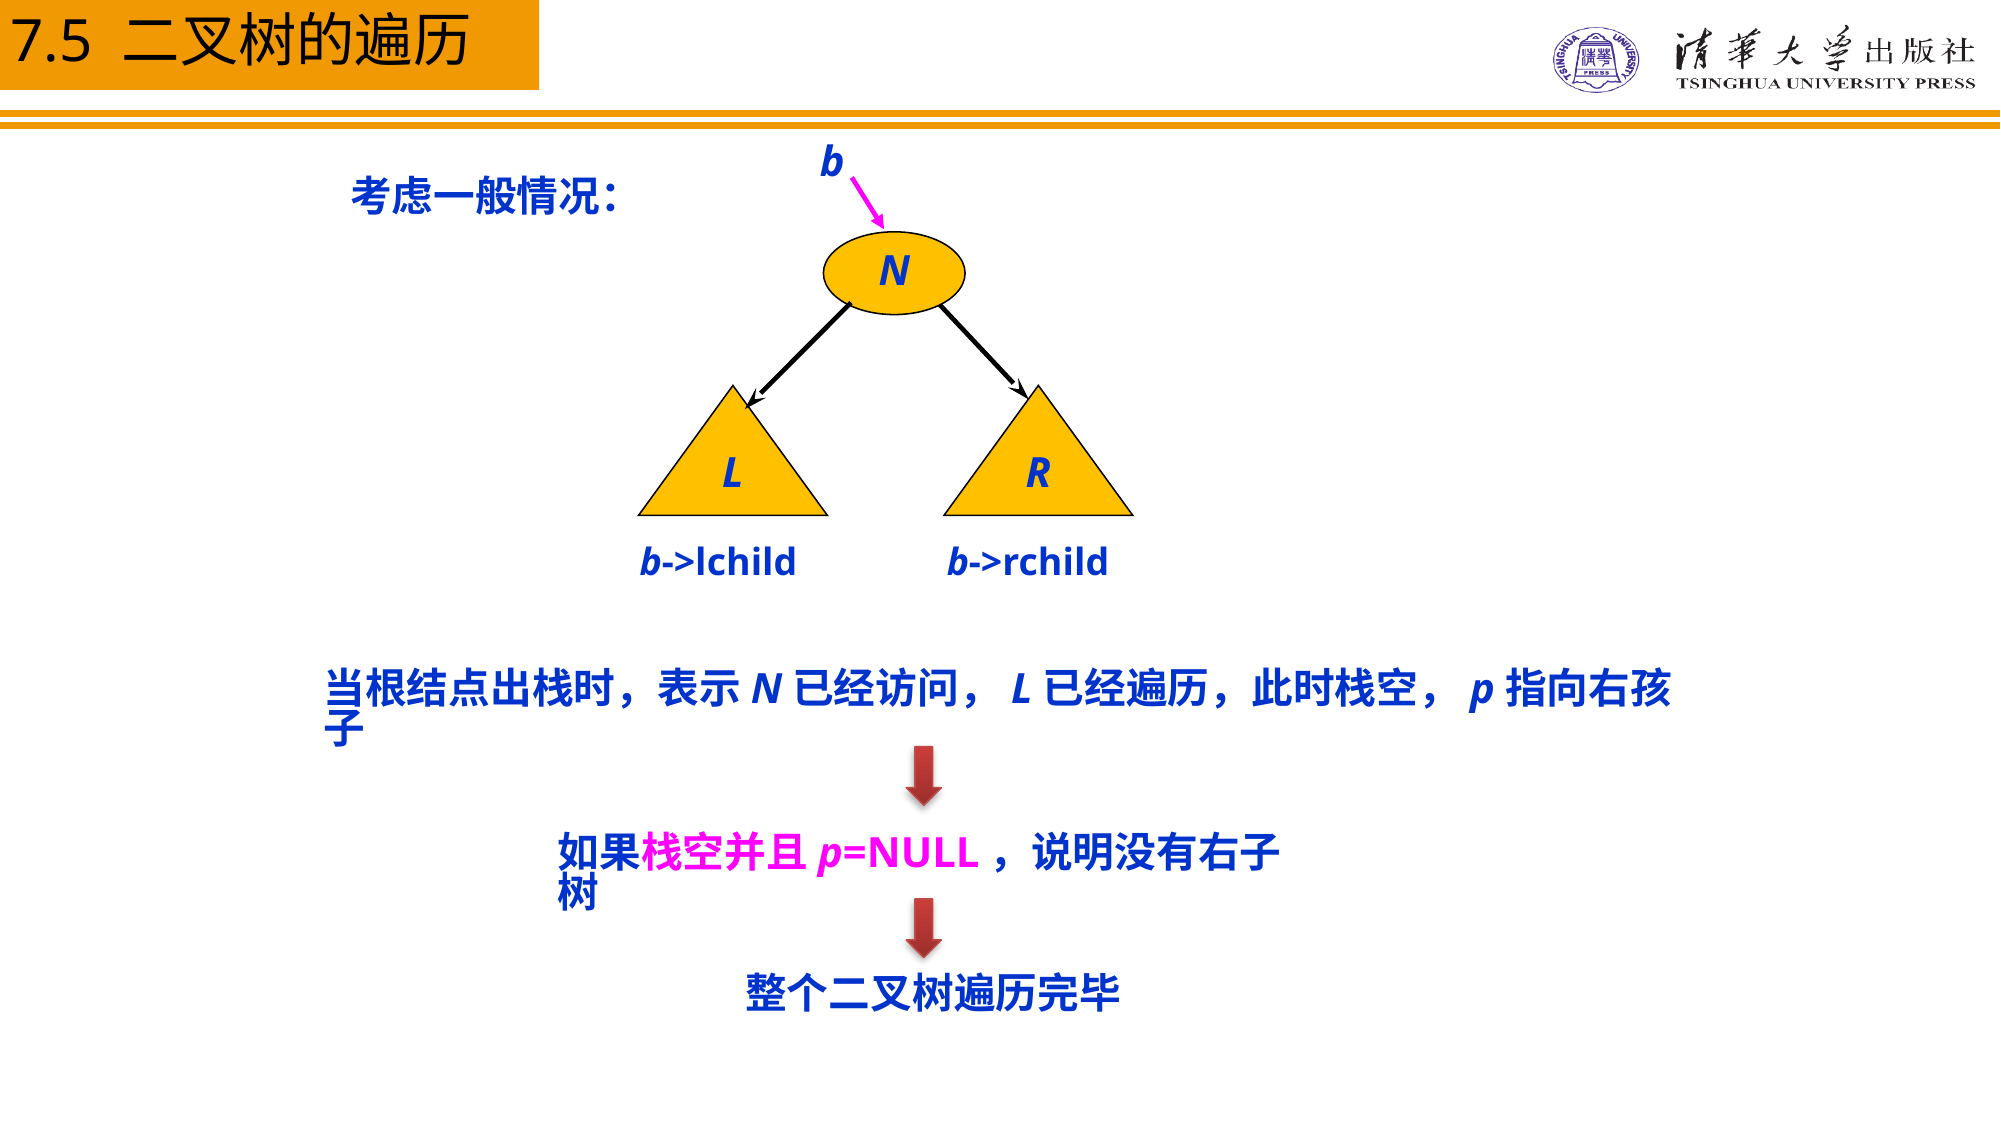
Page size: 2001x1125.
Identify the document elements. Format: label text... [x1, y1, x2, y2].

text_box 考虑一般情况： [331, 172, 619, 228]
text_box 整个二叉树遍历完毕 [730, 969, 1153, 1025]
text_box [905, 898, 943, 959]
text_box [905, 745, 943, 806]
text_box 如果栈空并且p=NULL，说明没有右子树 [542, 828, 1317, 924]
picture [1504, 0, 2001, 144]
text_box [624, 136, 1181, 591]
text_box 当根结点出栈时，表示N已经访问，L已经遍历，此时栈空，p指向右孩子 [308, 664, 1692, 760]
